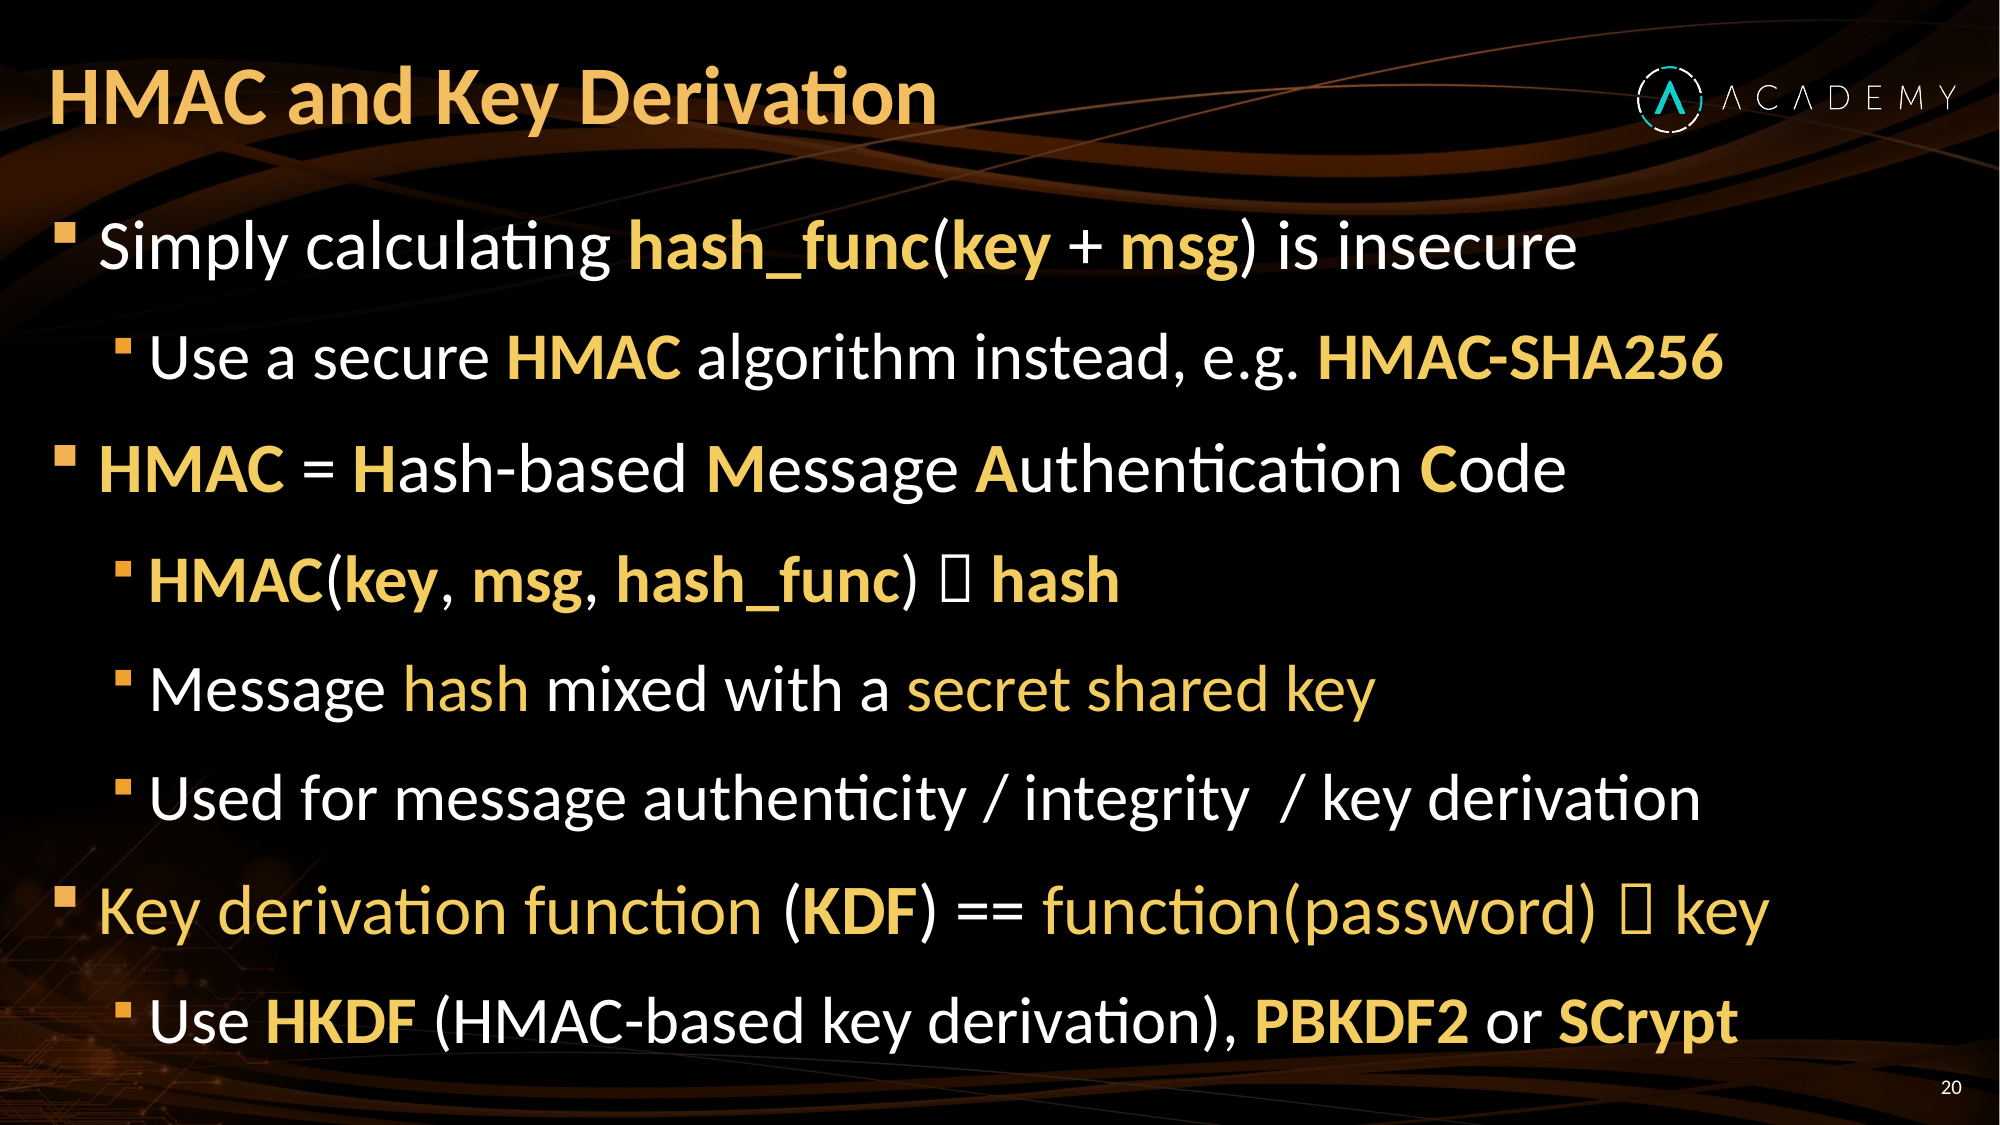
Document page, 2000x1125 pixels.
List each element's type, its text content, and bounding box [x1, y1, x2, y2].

title HMAC and Key Derivation [30, 6, 1602, 189]
list Simply calculating hash_func(key + msg) is insecure Use a secure HMAC algorithm instead, e.g. HMAC-SHA256 HMAC = Hash-based Message Authentication Code HMAC(key, msg, hash_func)  hash Message hash mixed with a secret shared key Used for message authenticity / integrity / key derivation Key derivation function (KDF) == function(password)  key Use HKDF (HMAC-based key derivation), PBKDF2 or SCrypt [31, 188, 1968, 1103]
picture [0, 0, 2000, 1125]
